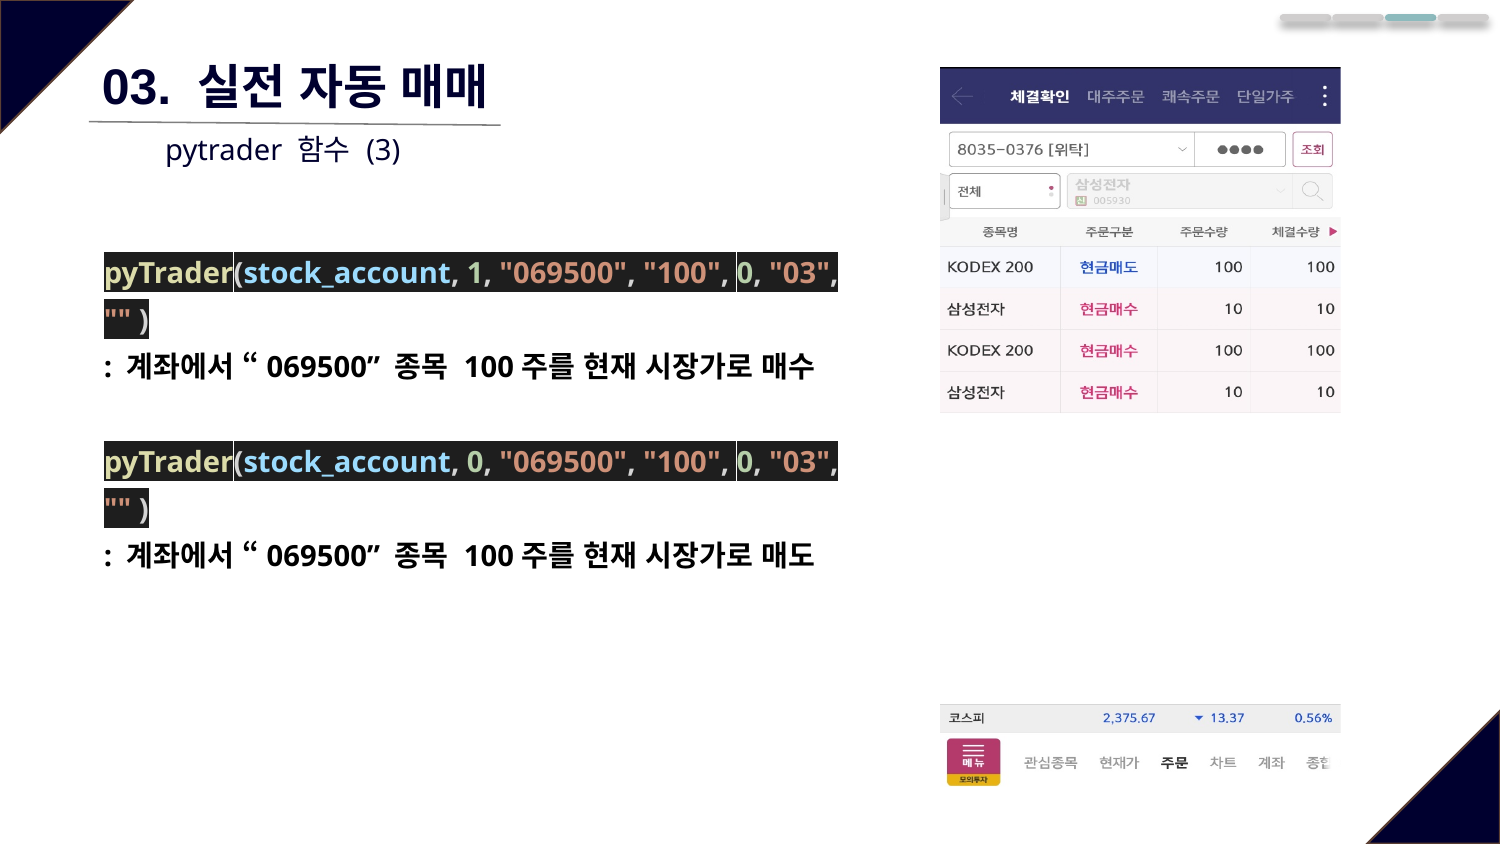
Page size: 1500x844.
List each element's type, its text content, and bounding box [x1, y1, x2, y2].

text_box pyTrader(stock_account, 1, "069500", "100", 0, "03", "" ) : 계좌에서 “069500” 종목 100주를 현재 시장가로 매수 pyTrader(stock_account, 0, "069500", "100", 0, "03", "" ) : 계좌에서 “069500” 종목 100주를 현재 시장가로 매도 [88, 227, 901, 588]
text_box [88, 121, 501, 126]
text_box 03. 실전 자동 매매 [53, 48, 538, 121]
picture [939, 67, 1341, 787]
text_box pytrader 함수 (3) [76, 125, 489, 173]
